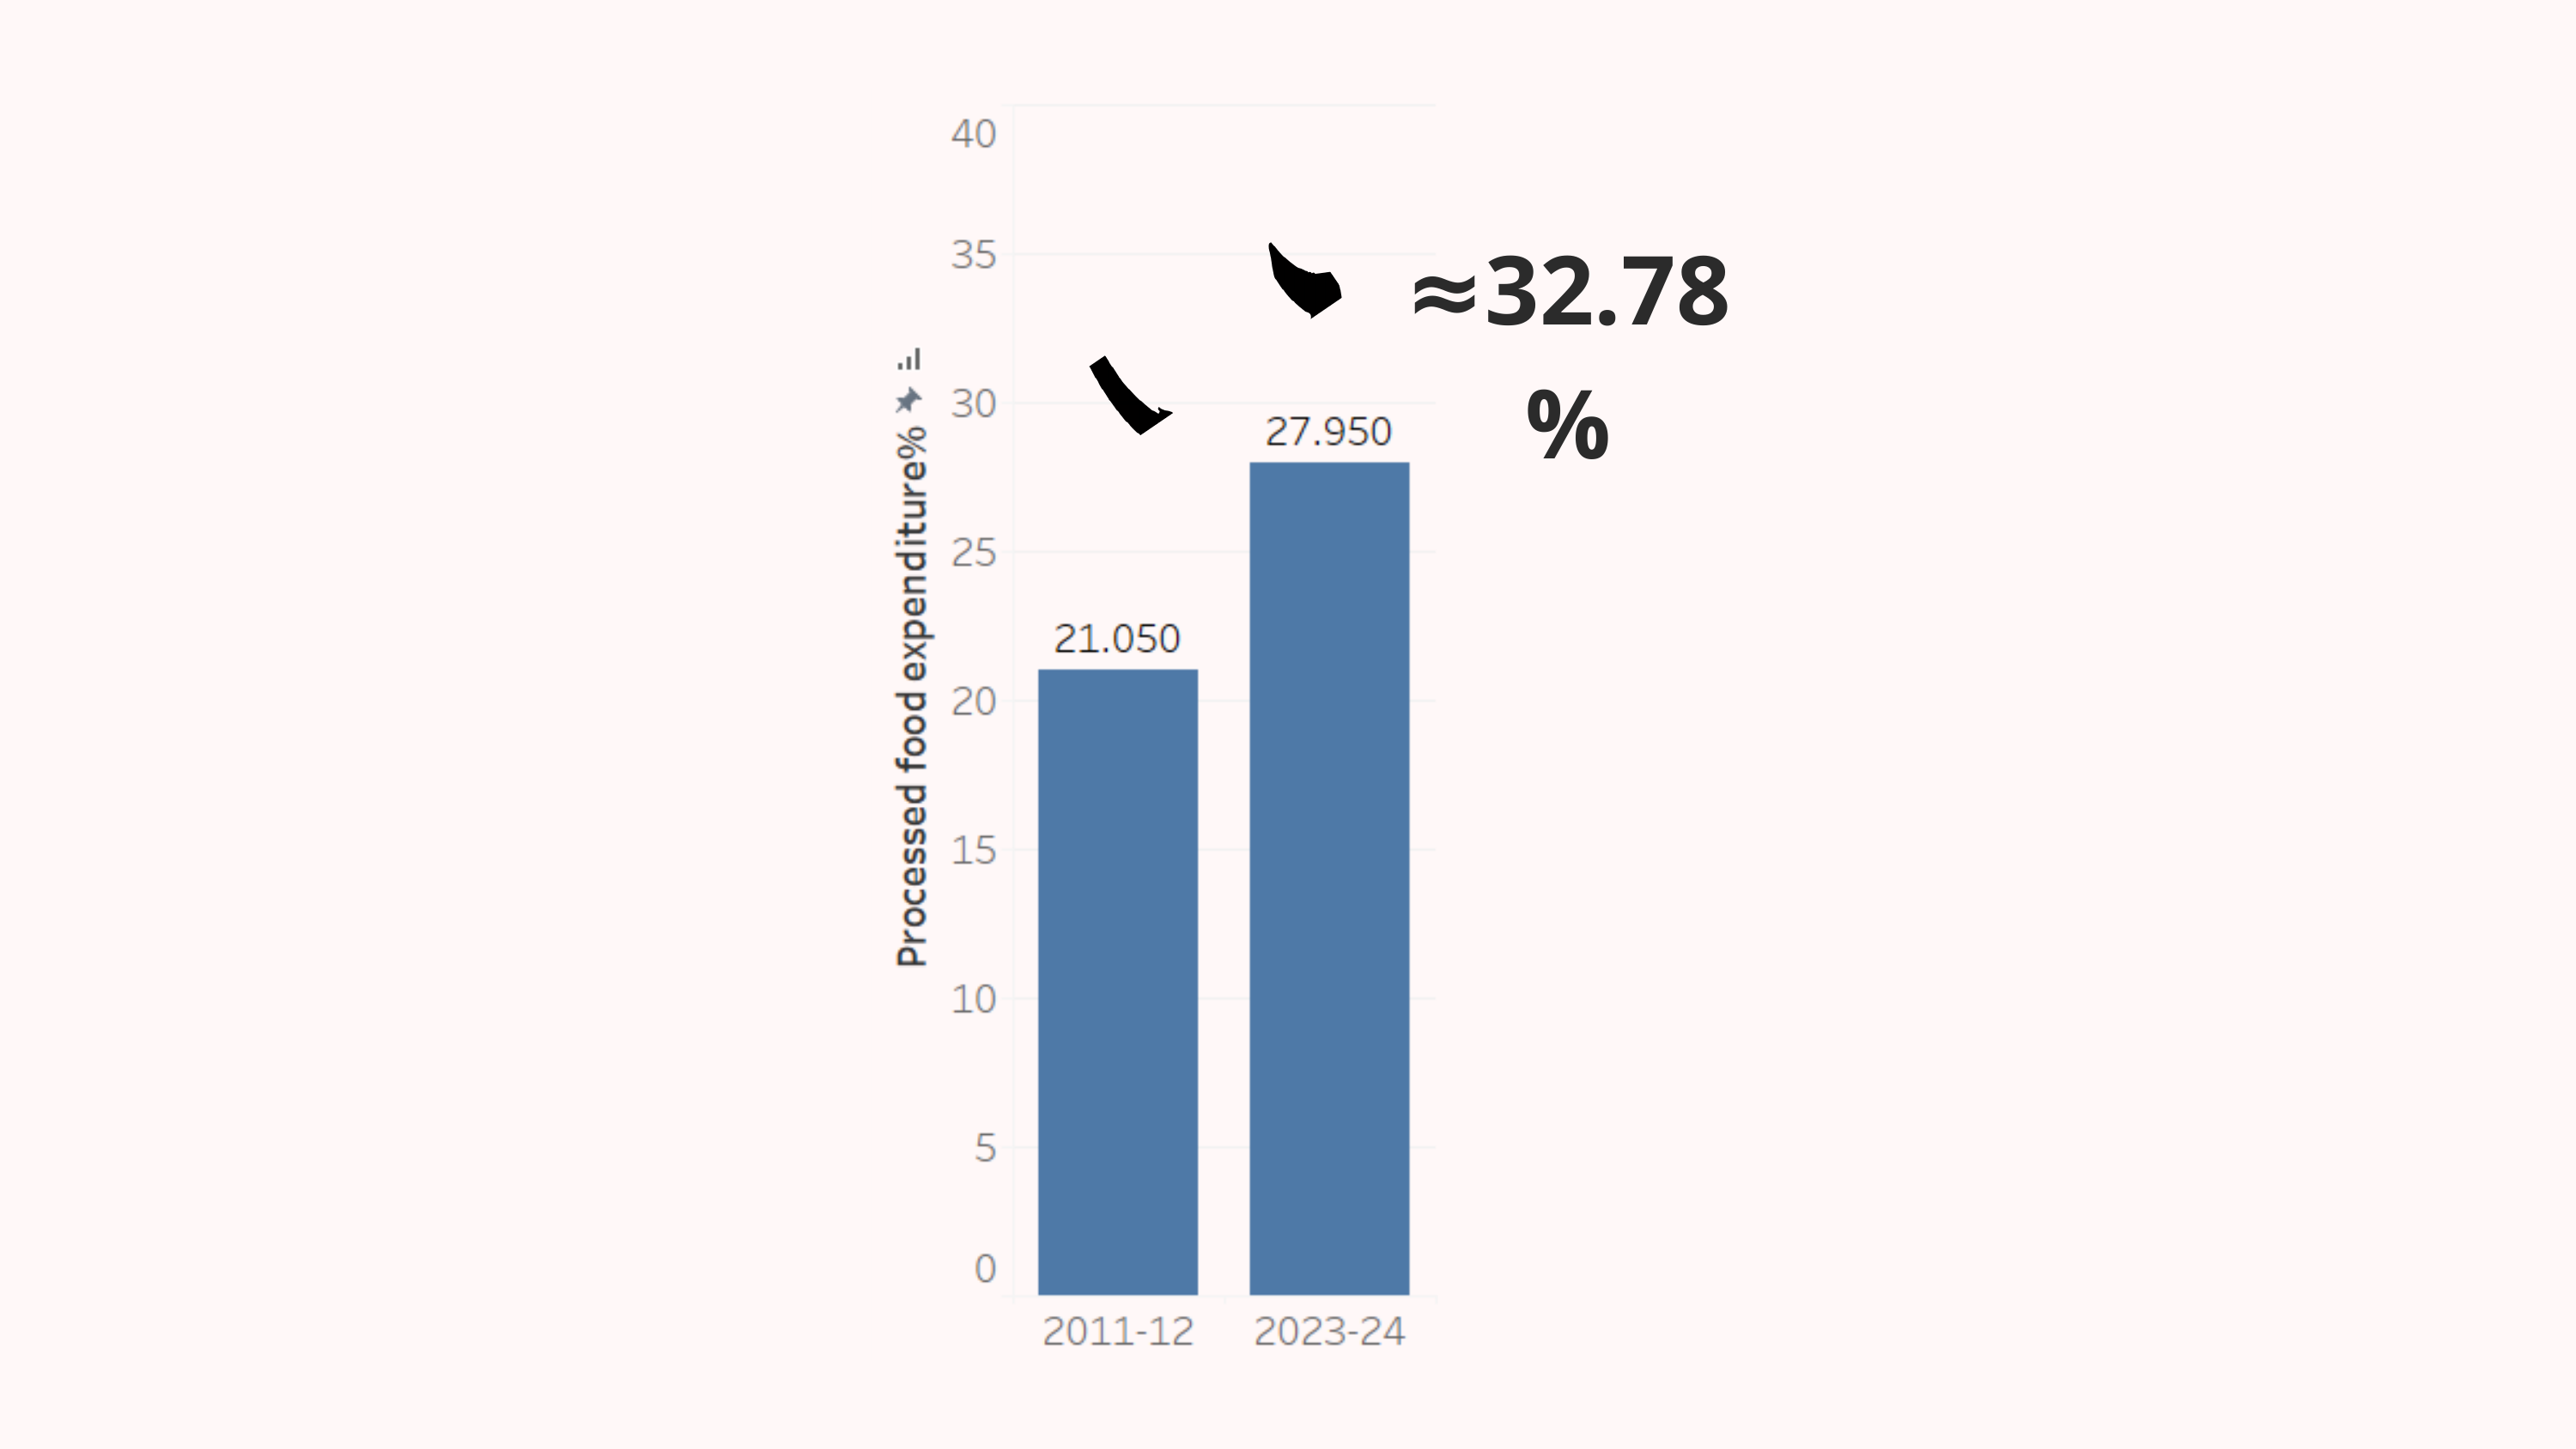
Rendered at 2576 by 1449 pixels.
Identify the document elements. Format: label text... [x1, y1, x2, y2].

text_box [871, 88, 1522, 1361]
text_box ≈32.78% [1376, 210, 1760, 478]
text_box [1047, 224, 1346, 466]
